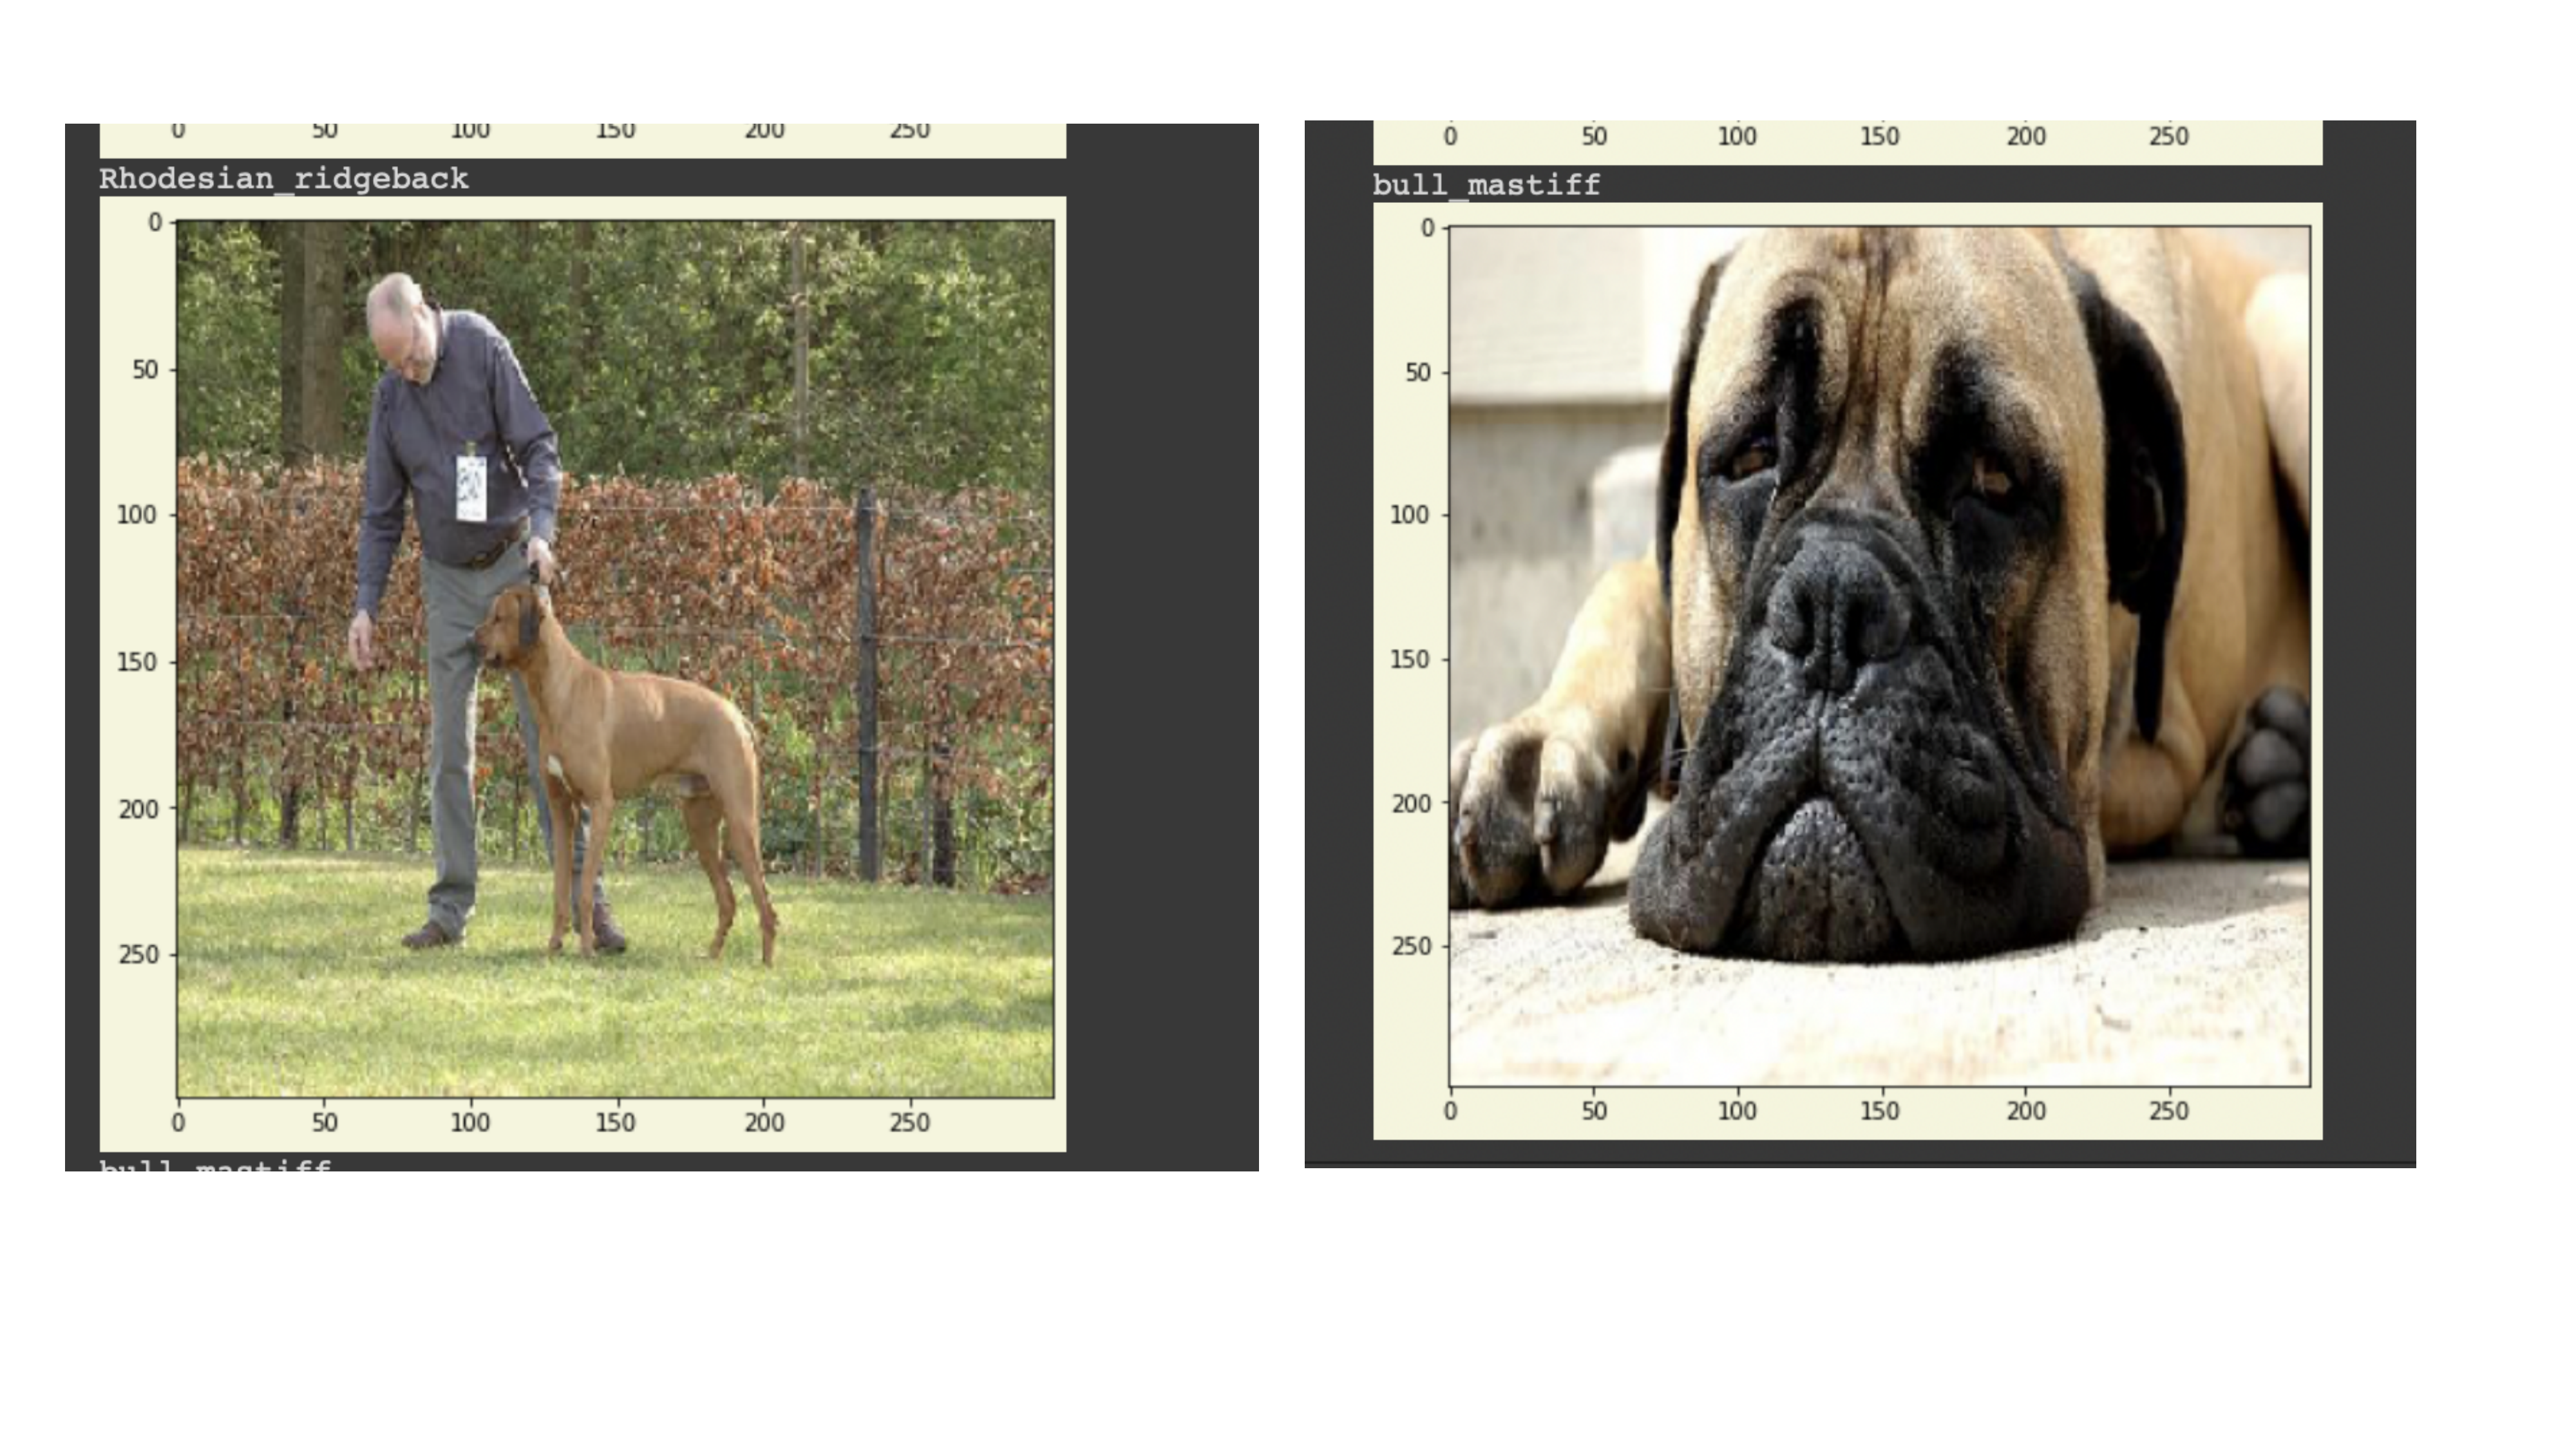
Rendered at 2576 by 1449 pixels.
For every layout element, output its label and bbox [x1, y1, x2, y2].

picture [1305, 120, 2416, 1169]
picture [65, 124, 1260, 1172]
